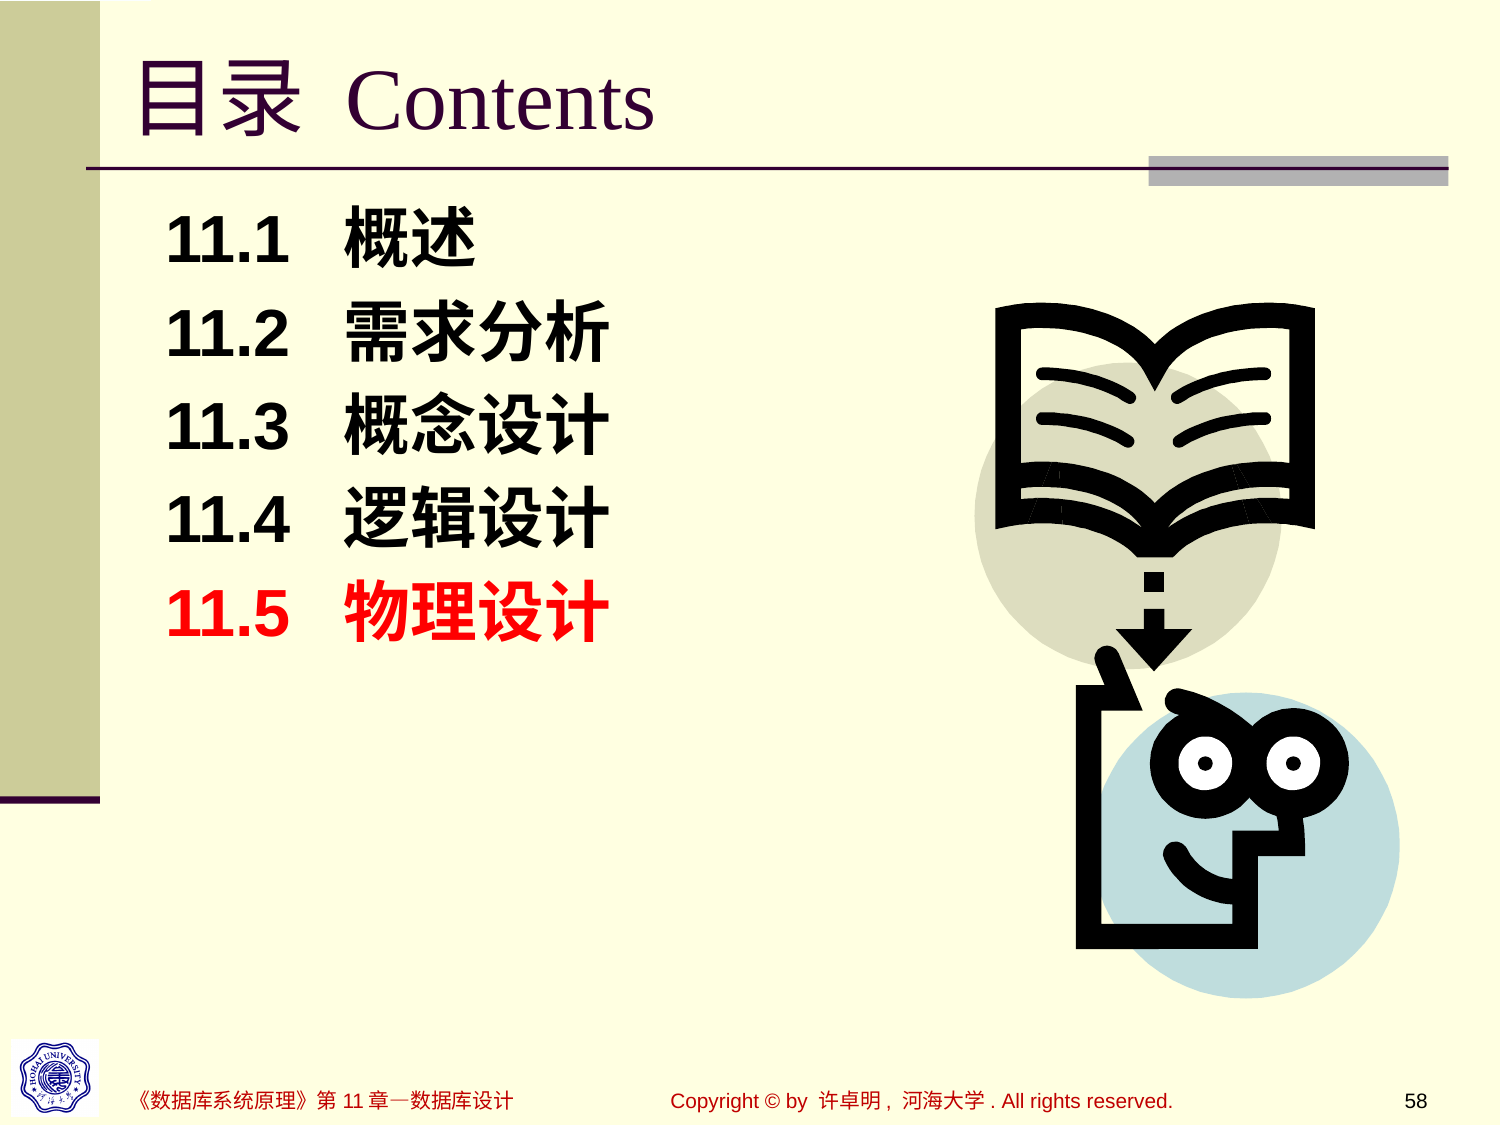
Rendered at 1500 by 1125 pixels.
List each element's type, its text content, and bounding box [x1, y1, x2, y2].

slide_number Copyright © by 许卓明, 河海大学. All rights reserved. [655, 1080, 1334, 1124]
picture [11, 1039, 99, 1117]
slide_number 58 [1347, 1080, 1443, 1124]
title 目录 Contents [114, 31, 1443, 158]
list 11.1 概述 11.2 需求分析 11.3 概念设计 11.4 逻辑设计 11.5 物理设计 [149, 188, 1424, 1048]
footer 《数据库系统原理》第11章—数据库设计 [114, 1080, 640, 1124]
picture [974, 302, 1400, 999]
